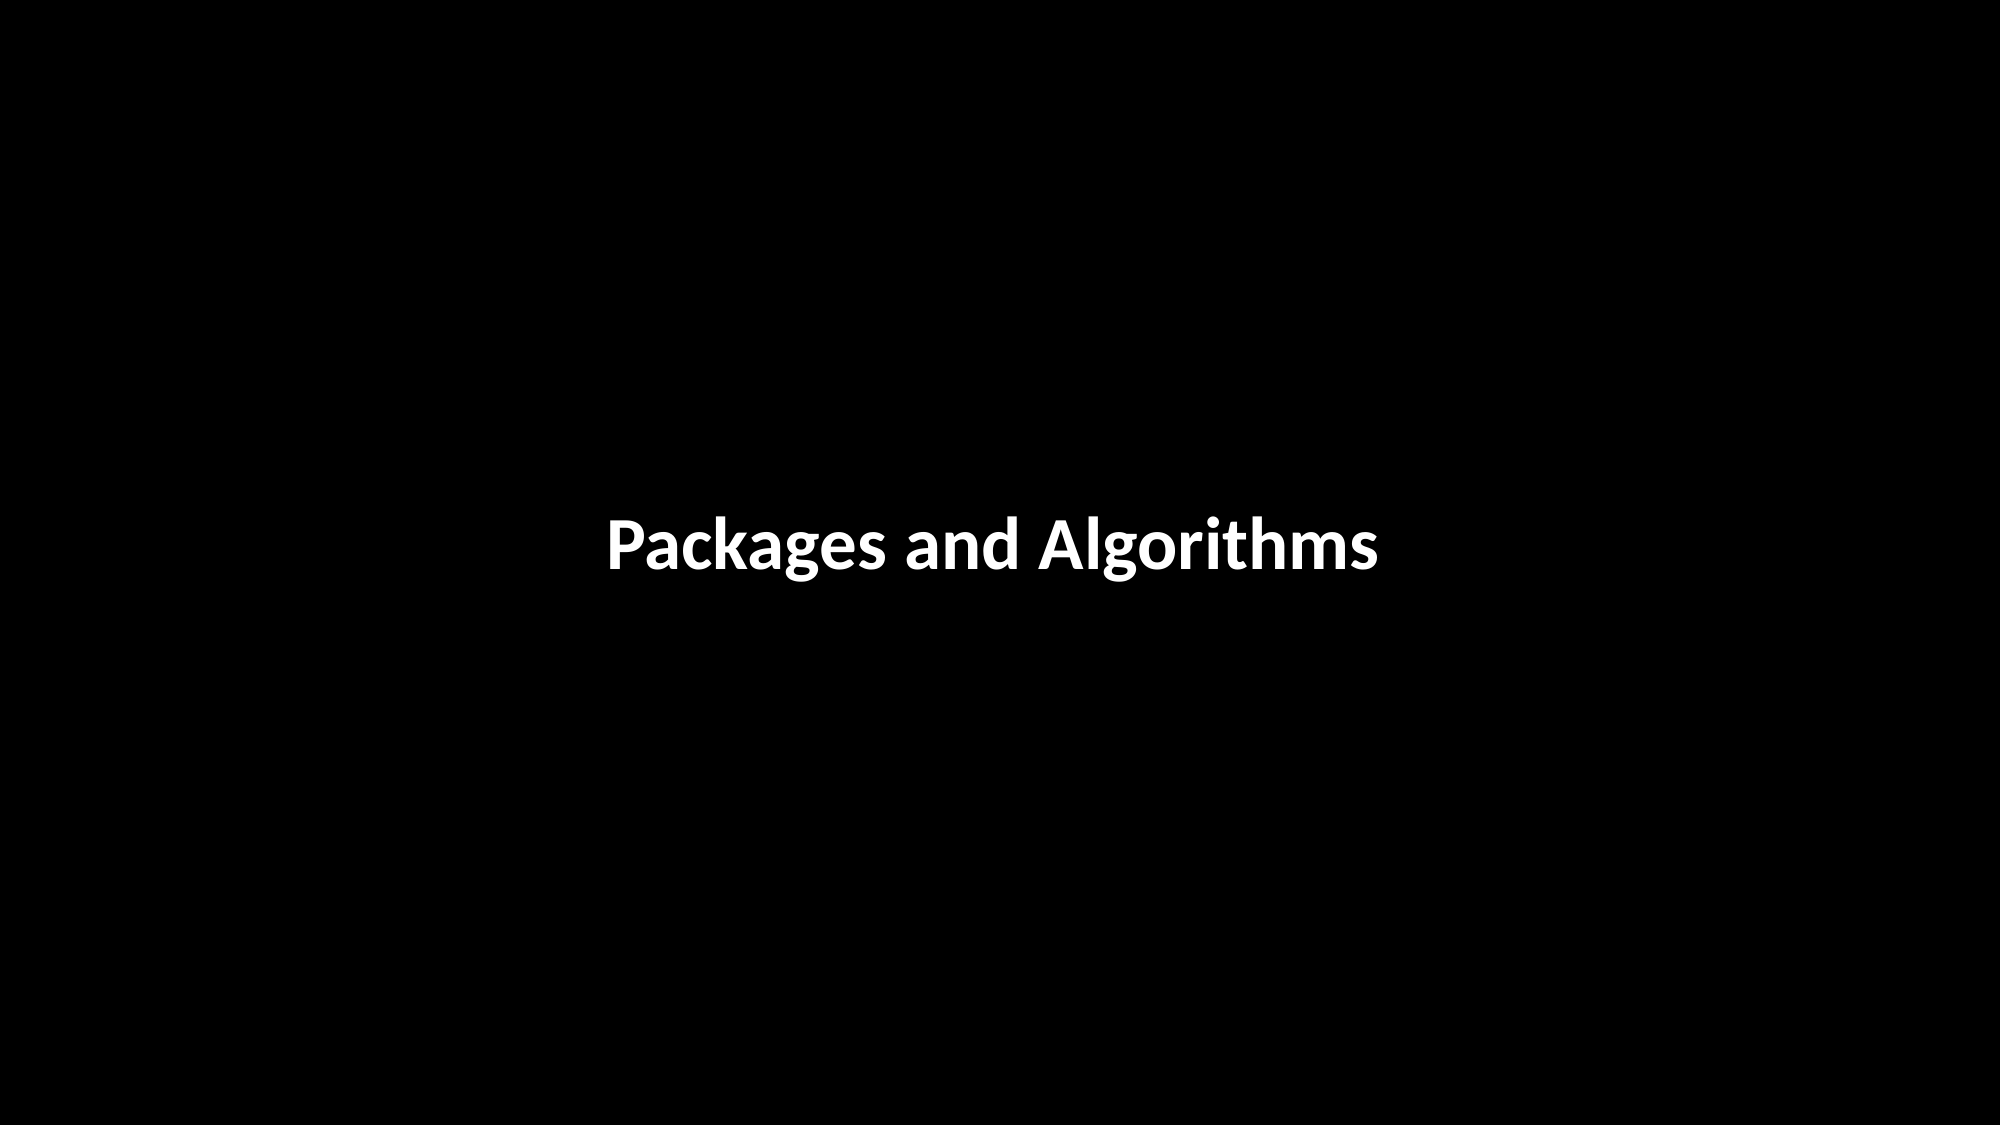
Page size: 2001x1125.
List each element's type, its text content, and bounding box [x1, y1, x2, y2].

text_box Packages and Algorithms [591, 487, 1396, 593]
